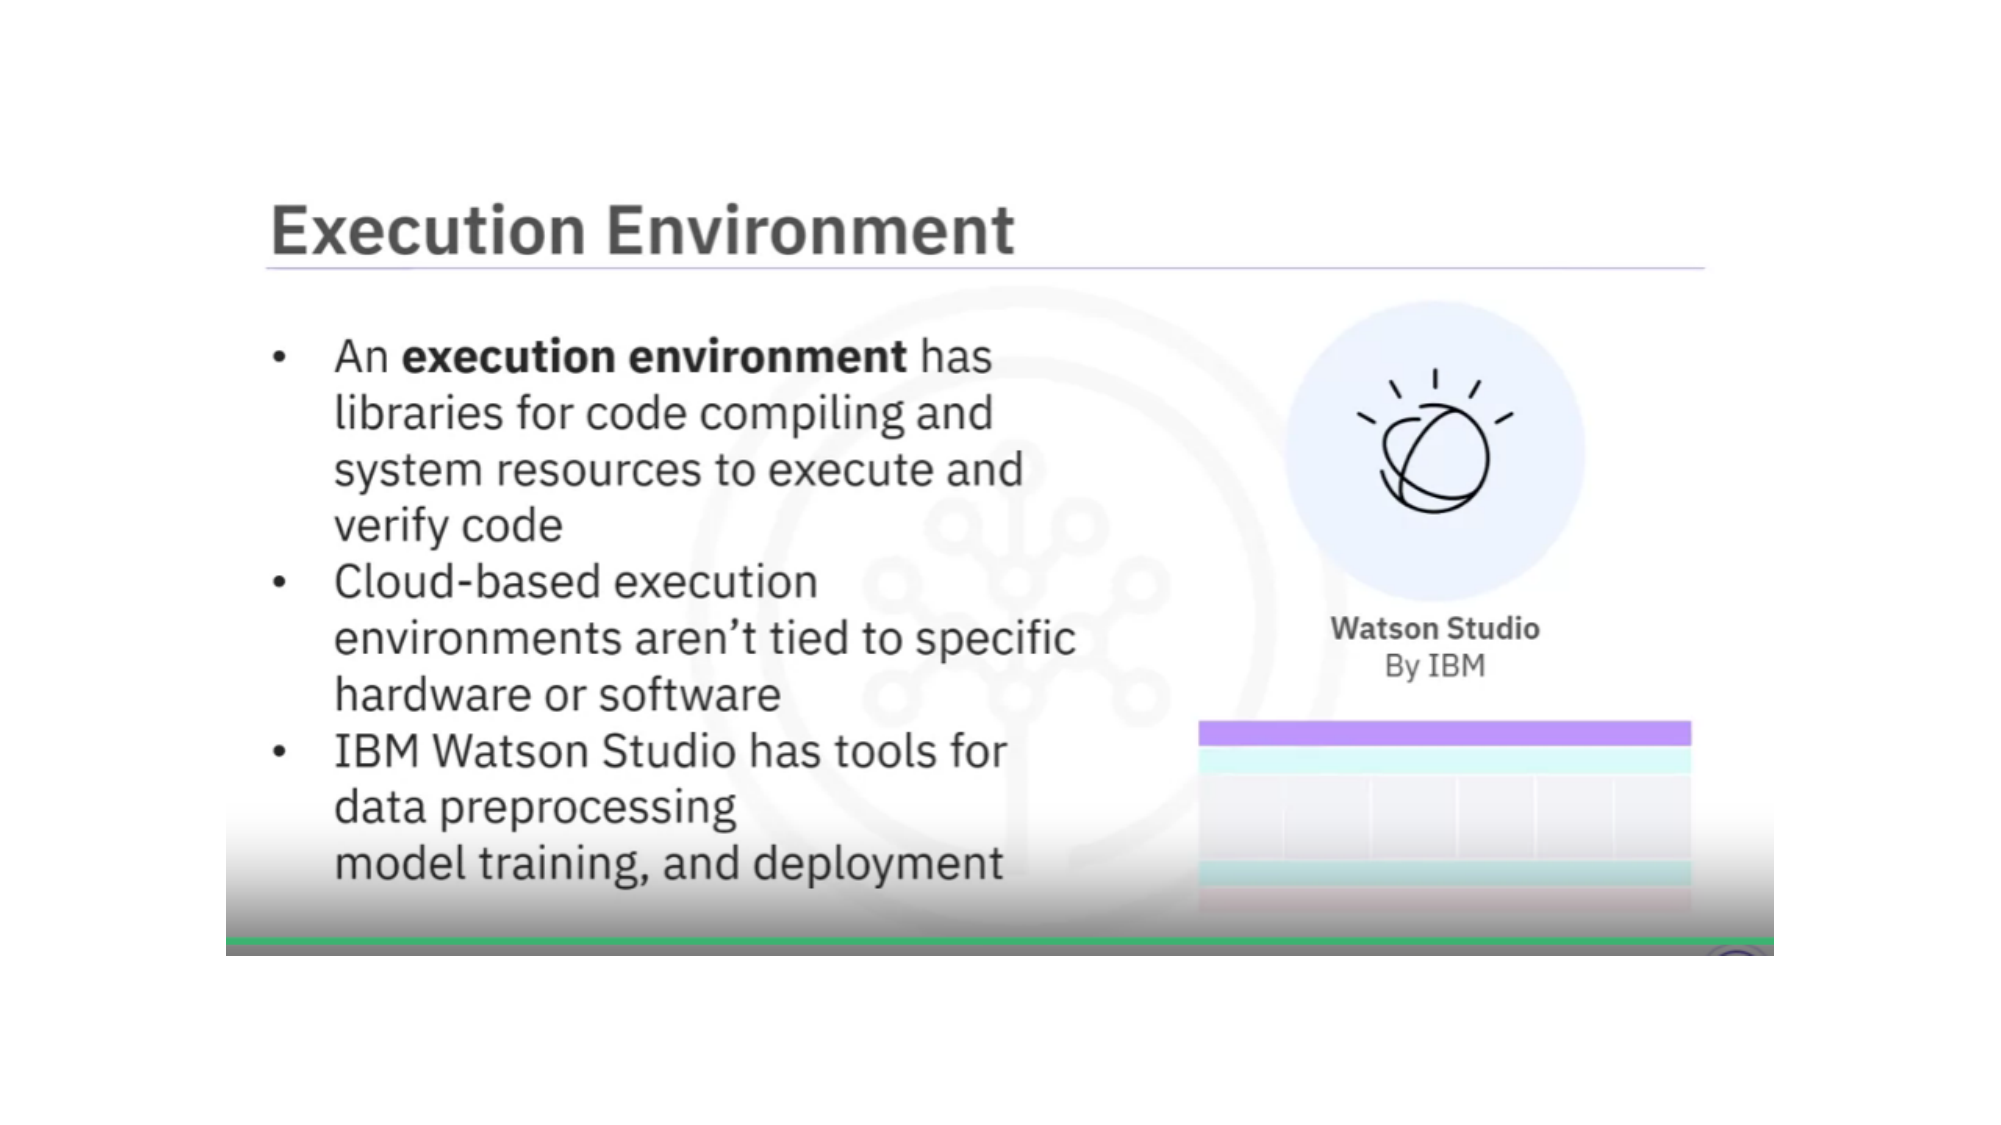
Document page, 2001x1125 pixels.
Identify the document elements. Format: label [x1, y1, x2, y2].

picture [225, 168, 1775, 956]
